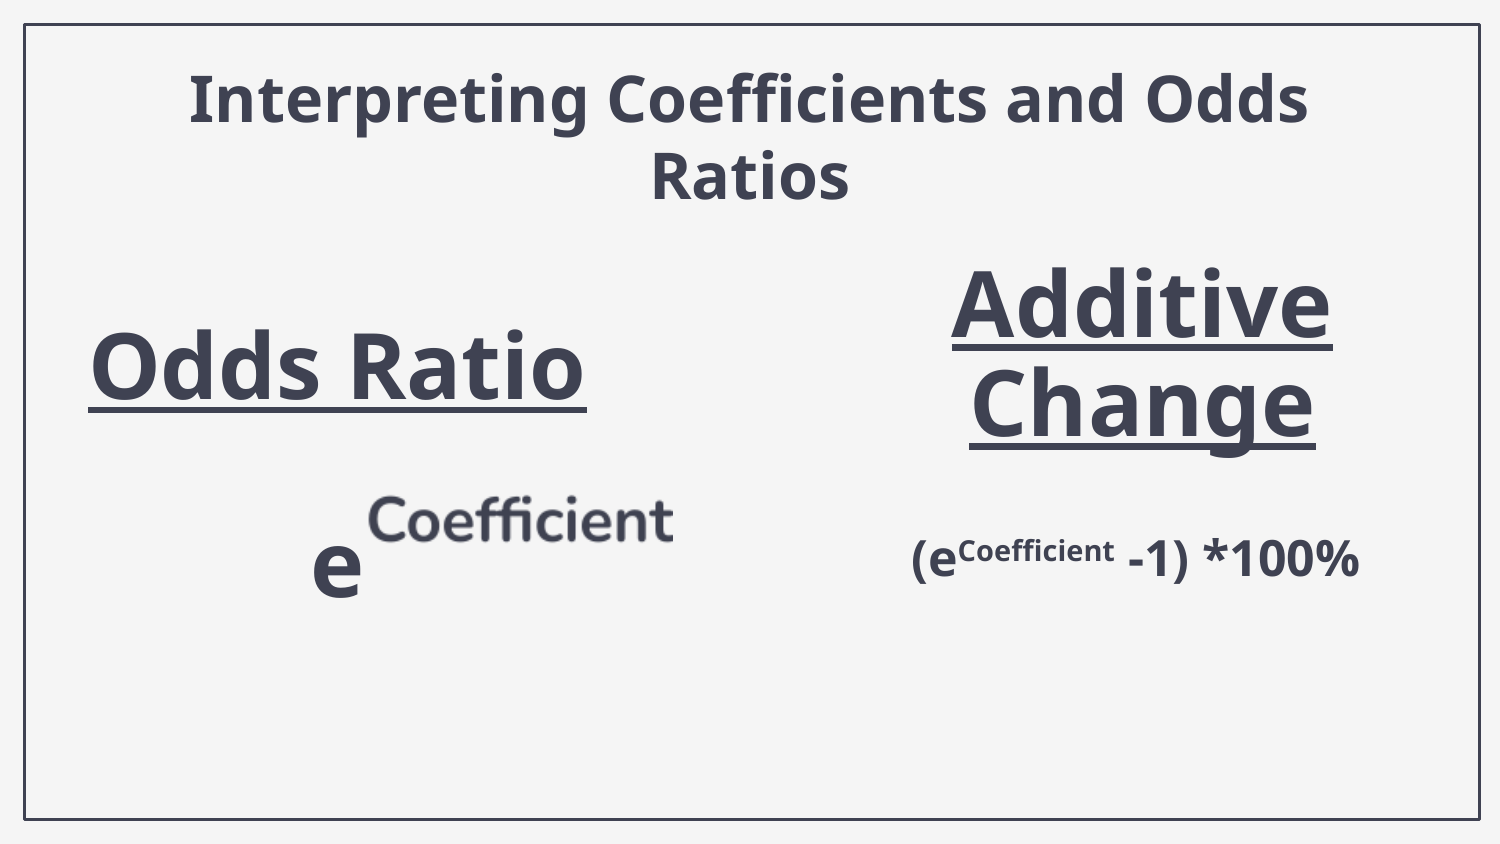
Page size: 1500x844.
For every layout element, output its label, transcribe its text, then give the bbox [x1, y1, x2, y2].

text_box (eCoefficient -1) *100% [896, 511, 1389, 640]
title Additive Change [807, 274, 1478, 539]
title Odds Ratio e [2, 300, 673, 737]
text_box Interpreting Coefficients and Odds Ratios [114, 42, 1385, 209]
picture [358, 481, 673, 556]
